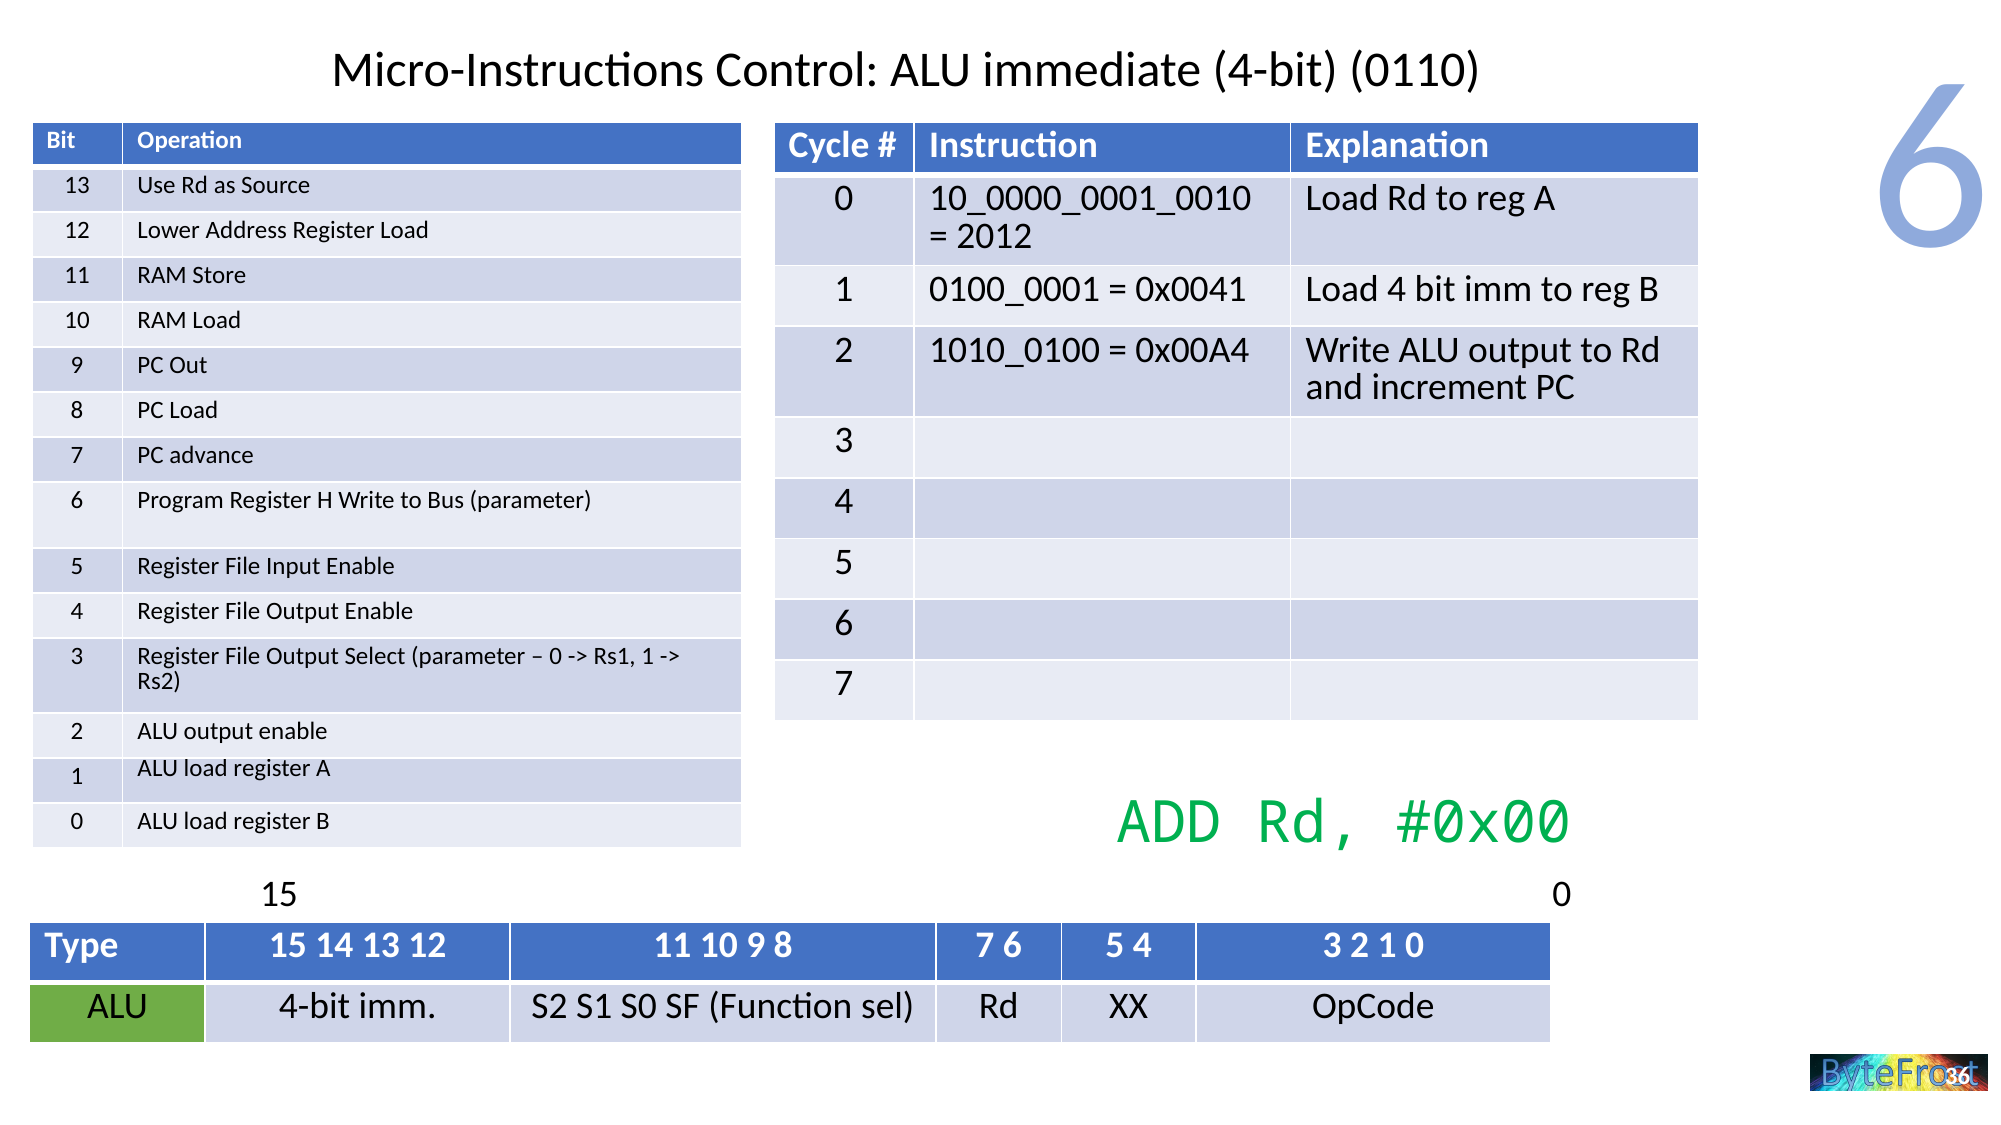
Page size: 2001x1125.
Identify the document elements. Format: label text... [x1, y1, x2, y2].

table_cell [915, 479, 1290, 538]
text_box ADD Rd, #0x00 [1066, 776, 1587, 862]
table_cell 1 [775, 266, 913, 325]
table_cell Register File Output Enable [123, 594, 741, 637]
table_header Operation [123, 123, 741, 164]
table_cell Rd [937, 985, 1061, 1042]
text_box 6 [1855, 0, 2000, 303]
table_cell XX [1062, 985, 1195, 1042]
table_cell ALU load register B [123, 804, 741, 847]
table_cell 4 [33, 594, 122, 637]
table_cell 1 [33, 759, 122, 802]
table_cell 5 [33, 549, 122, 592]
table_cell [915, 418, 1290, 477]
table_cell PC Out [123, 348, 741, 391]
table_cell S2 S1 S0 SF (Function sel) [511, 985, 935, 1042]
text_box 15 0 [245, 861, 1590, 921]
table_cell 5 [775, 539, 913, 598]
table_cell Register File Input Enable [123, 549, 741, 592]
subtitle Micro-Instructions Control: ALU immediate (4-bit) (0110) [156, 35, 1657, 104]
table_cell [1291, 661, 1698, 720]
table_cell [915, 539, 1290, 598]
table_cell RAM Store [123, 258, 741, 301]
table_cell [1291, 479, 1698, 538]
table_header Explanation [1291, 123, 1698, 172]
table_cell RAM Load [123, 303, 741, 346]
table_cell 12 [33, 213, 122, 256]
table_cell 6 [33, 483, 122, 547]
table_cell ALU [30, 985, 204, 1042]
table_cell Lower Address Register Load [123, 213, 741, 256]
picture [1810, 1054, 1988, 1091]
table_header Bit [33, 123, 122, 164]
table_cell Load Rd to reg A [1291, 178, 1698, 265]
table_cell Register File Output Select (parameter – 0 -> Rs1, 1 -> Rs2) [123, 639, 741, 712]
table_header 7 6 [937, 923, 1061, 980]
table_header Type [30, 923, 204, 980]
table_cell 7 [775, 661, 913, 720]
table_cell Program Register H Write to Bus (parameter) [123, 483, 741, 547]
table_cell Use Rd as Source [123, 170, 741, 211]
table_header Instruction [915, 123, 1290, 172]
table_cell [1291, 539, 1698, 598]
table_header 15 14 13 12 [206, 923, 509, 980]
table_cell 10 [33, 303, 122, 346]
table_cell 9 [33, 348, 122, 391]
table_cell 2 [775, 327, 913, 416]
table_cell Write ALU output to Rd and increment PC [1291, 327, 1698, 416]
table_cell 3 [775, 418, 913, 477]
table_cell PC Load [123, 393, 741, 436]
table_header Cycle # [775, 123, 913, 172]
table_cell 1010_0100 = 0x00A4 [915, 327, 1290, 416]
table_cell [915, 600, 1290, 659]
table_cell PC advance [123, 438, 741, 481]
table_cell 8 [33, 393, 122, 436]
slide_number 36 [1535, 1044, 1986, 1105]
table_cell 2 [33, 714, 122, 757]
table_cell 4-bit imm. [206, 985, 509, 1042]
table_cell [915, 661, 1290, 720]
table_cell Load 4 bit imm to reg B [1291, 266, 1698, 325]
table_cell 10_0000_0001_0010 = 2012 [915, 178, 1290, 265]
table_cell 11 [33, 258, 122, 301]
table_cell [1291, 418, 1698, 477]
table_cell ALU load register A [123, 759, 741, 802]
table_cell 3 [33, 639, 122, 712]
table_cell 0100_0001 = 0x0041 [915, 266, 1290, 325]
table_header 11 10 9 8 [511, 923, 935, 980]
table_cell ALU output enable [123, 714, 741, 757]
table_cell 7 [33, 438, 122, 481]
table_cell 13 [33, 170, 122, 211]
table_header 5 4 [1062, 923, 1195, 980]
table_cell [1291, 600, 1698, 659]
table_cell 0 [775, 178, 913, 265]
table_cell 6 [775, 600, 913, 659]
table_cell 0 [33, 804, 122, 847]
table_header 3 2 1 0 [1197, 923, 1550, 980]
table_cell OpCode [1197, 985, 1550, 1042]
table_cell 4 [775, 479, 913, 538]
